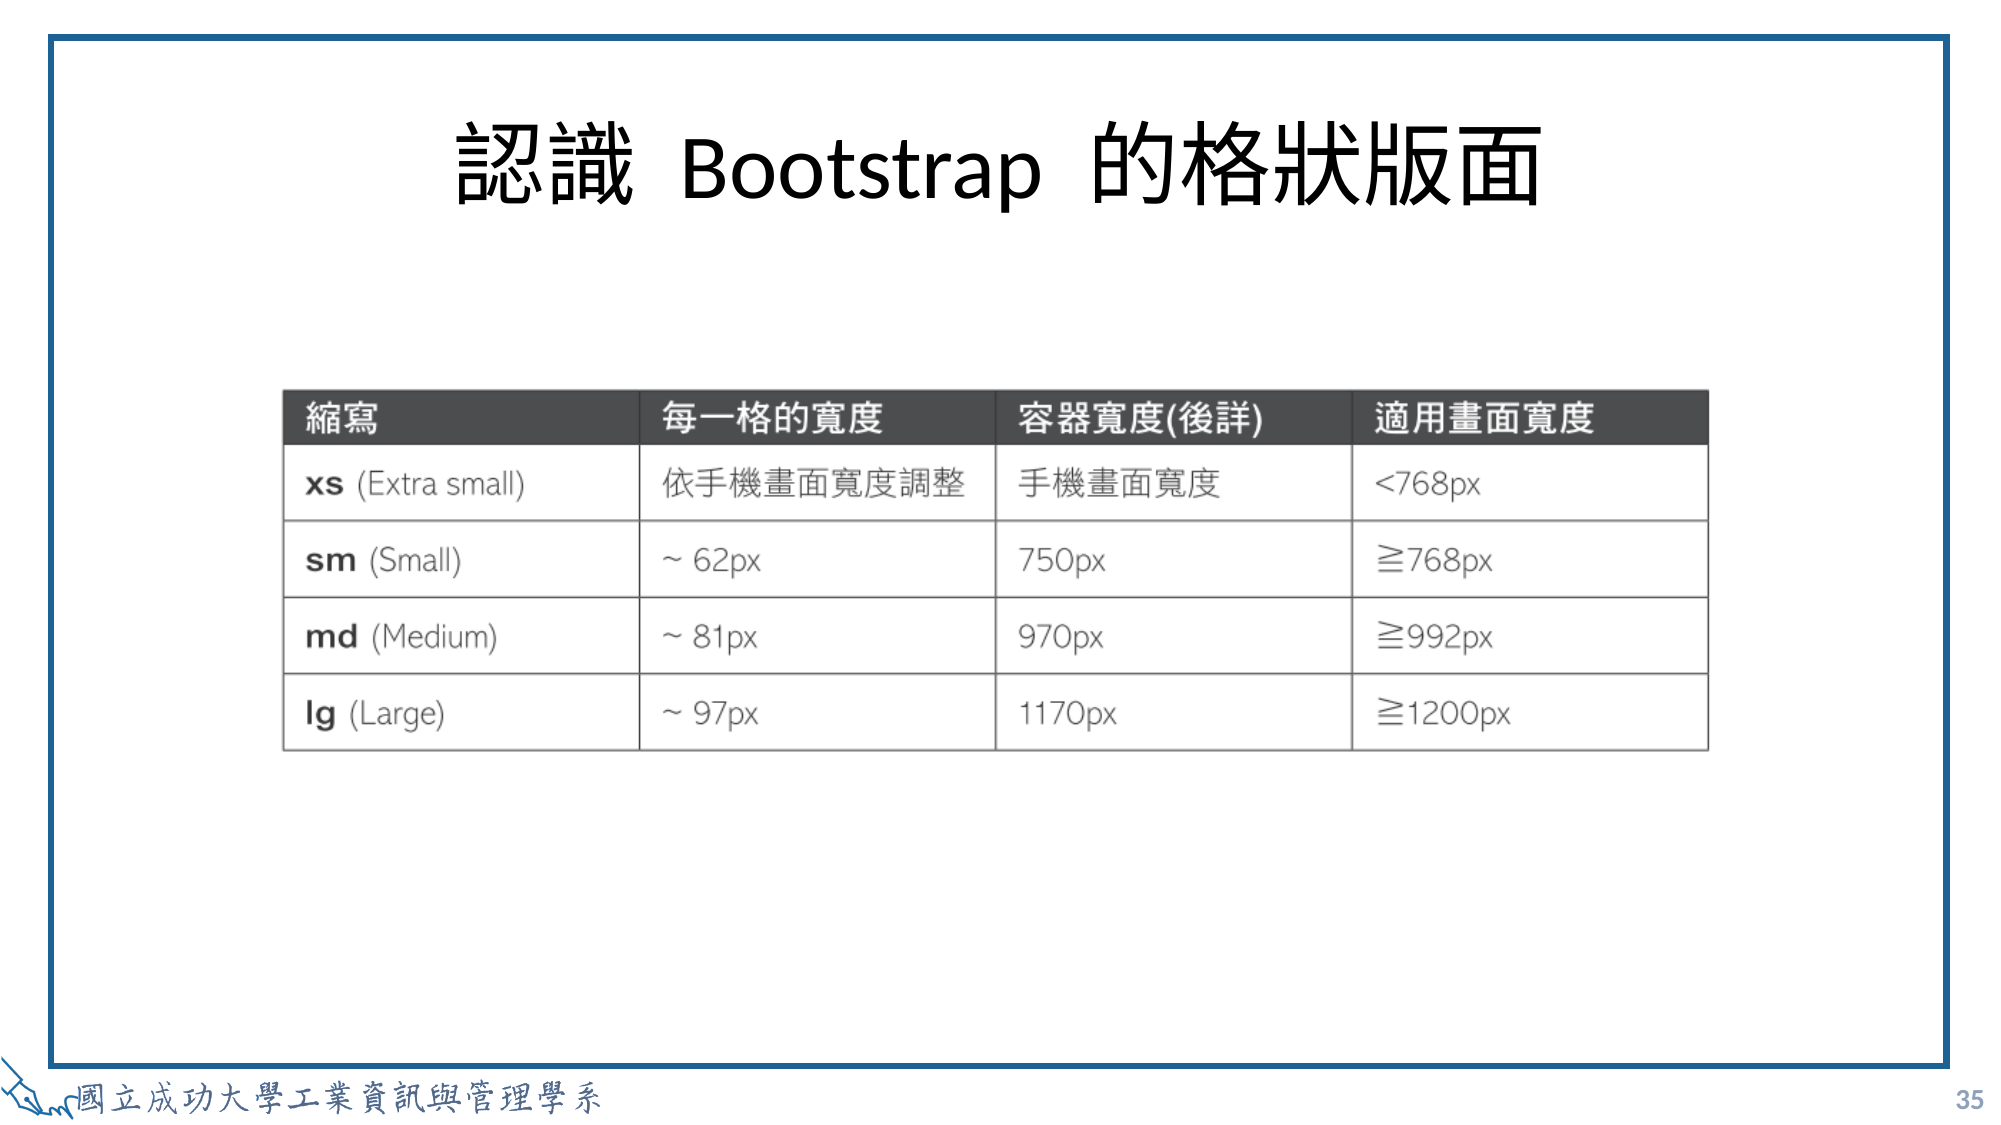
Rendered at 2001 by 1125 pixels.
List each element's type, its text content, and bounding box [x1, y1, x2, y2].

picture [279, 385, 1715, 756]
title 認識 Bootstrap 的格狀版面 [137, 59, 1863, 278]
slide_number 35 [1550, 1067, 2000, 1125]
picture [0, 1049, 80, 1125]
